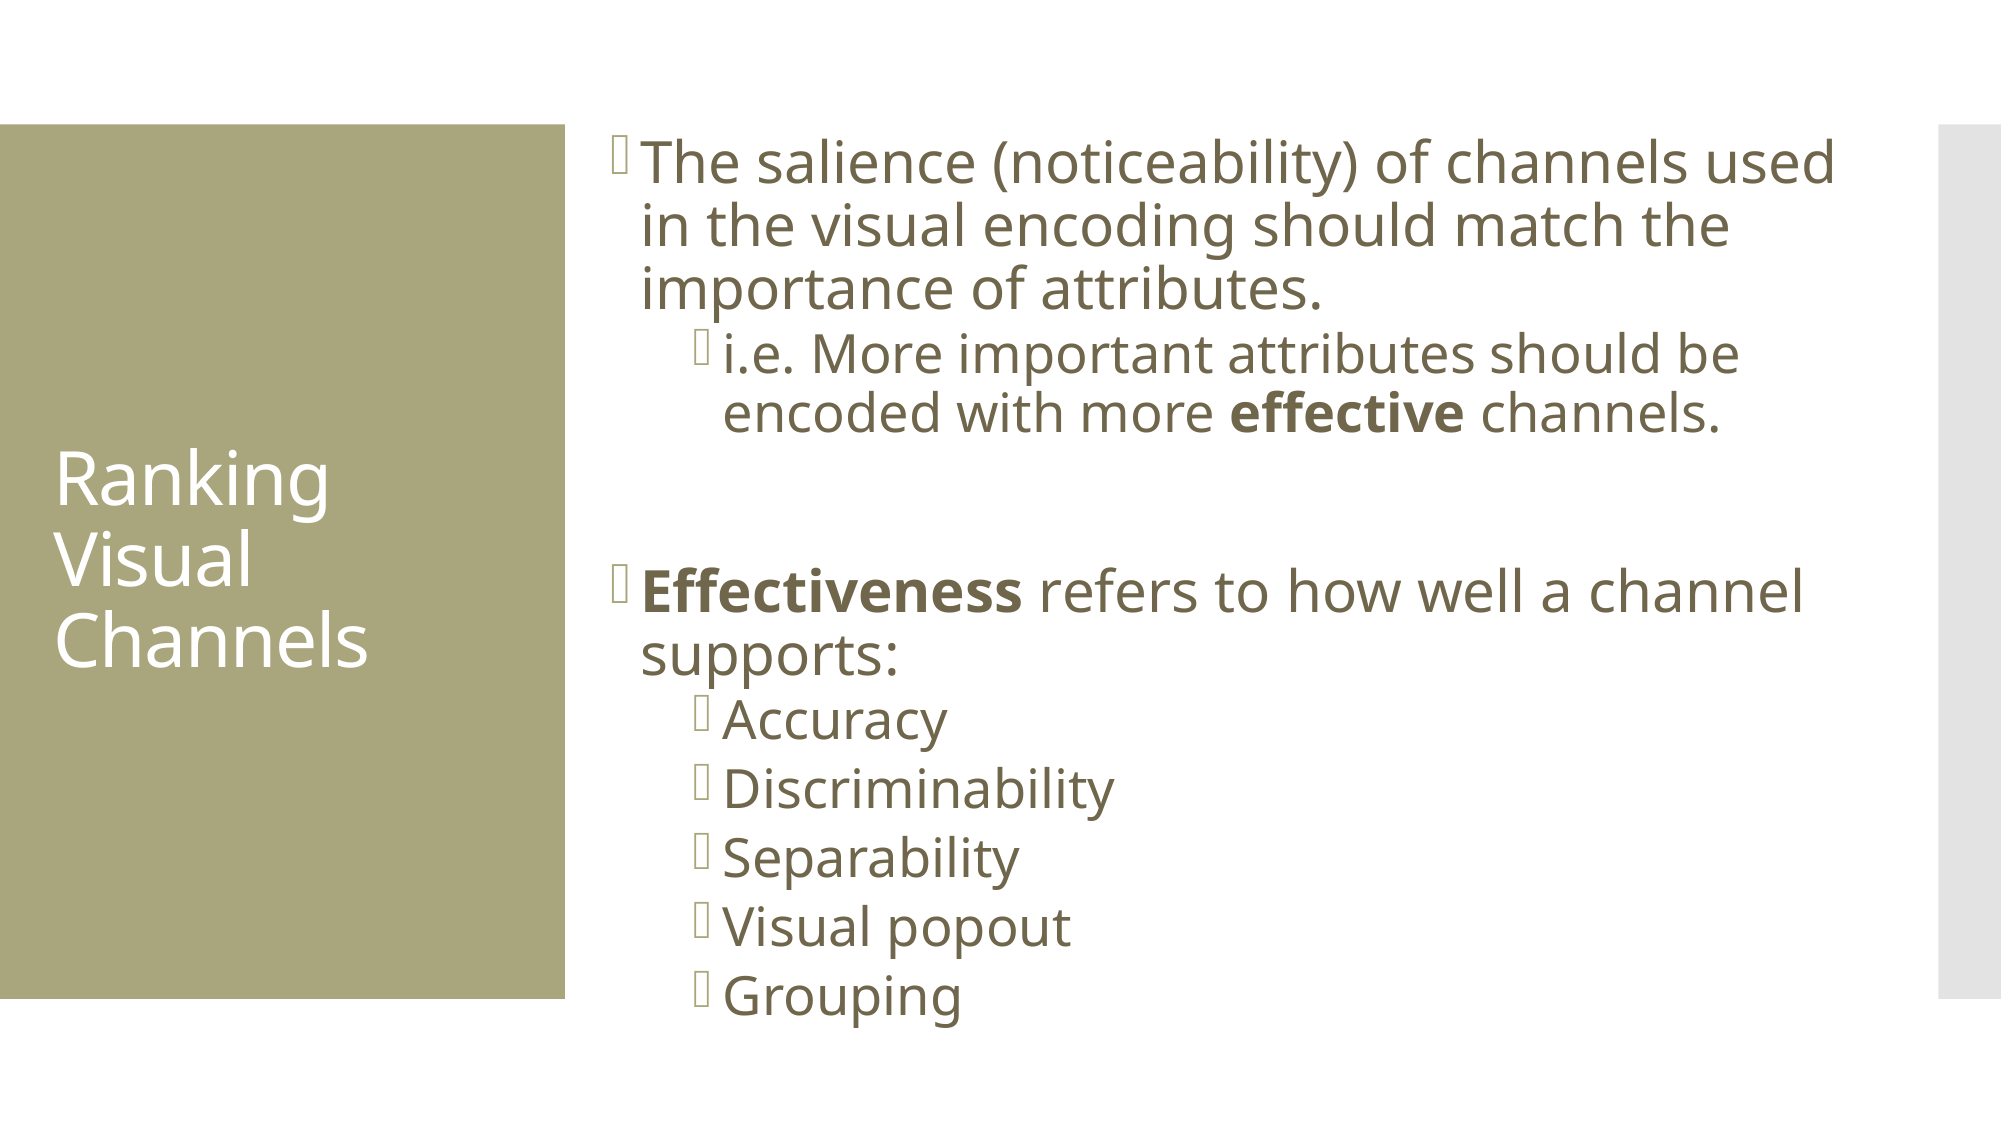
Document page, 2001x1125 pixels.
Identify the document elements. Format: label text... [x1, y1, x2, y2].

title Ranking Visual Channels [38, 401, 517, 724]
list The salience (noticeability) of channels used in the visual encoding should match the importance of attributes. i.e. More important attributes should be encoded with more effective channels. Effectiveness refers to how well a channel supports: Accuracy Discriminability Separability Visual popout Grouping [595, 125, 1911, 1100]
